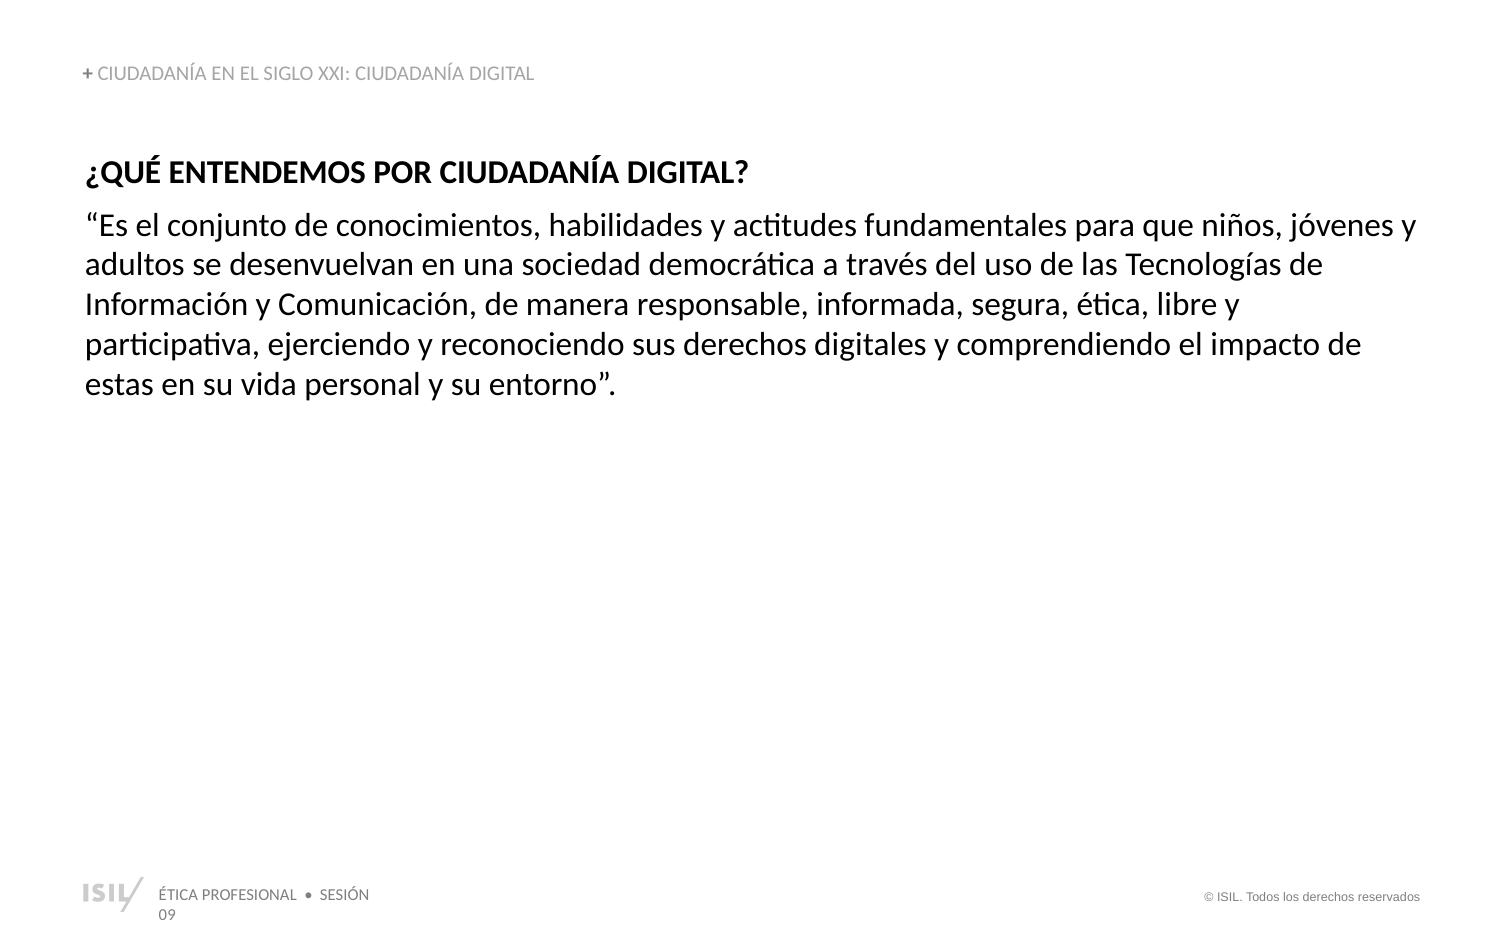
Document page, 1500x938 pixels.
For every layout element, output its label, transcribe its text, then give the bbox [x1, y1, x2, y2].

text_box + CIUDADANÍA EN EL SIGLO XXI: CIUDADANÍA DIGITAL [82, 62, 868, 85]
text_box ¿QUÉ ENTENDEMOS POR CIUDADANÍA DIGITAL? “Es el conjunto de conocimientos, habilidades y actitudes fundamentales para que niños, jóvenes y adultos se desenvuelvan en una sociedad democrática a través del uso de las Tecnologías de Información y Comunicación, de manera responsable, informada, segura, ética, libre y participativa, ejerciendo y reconociendo sus derechos digitales y comprendiendo el impacto de estas en su vida personal y su entorno”. [83, 150, 1424, 403]
